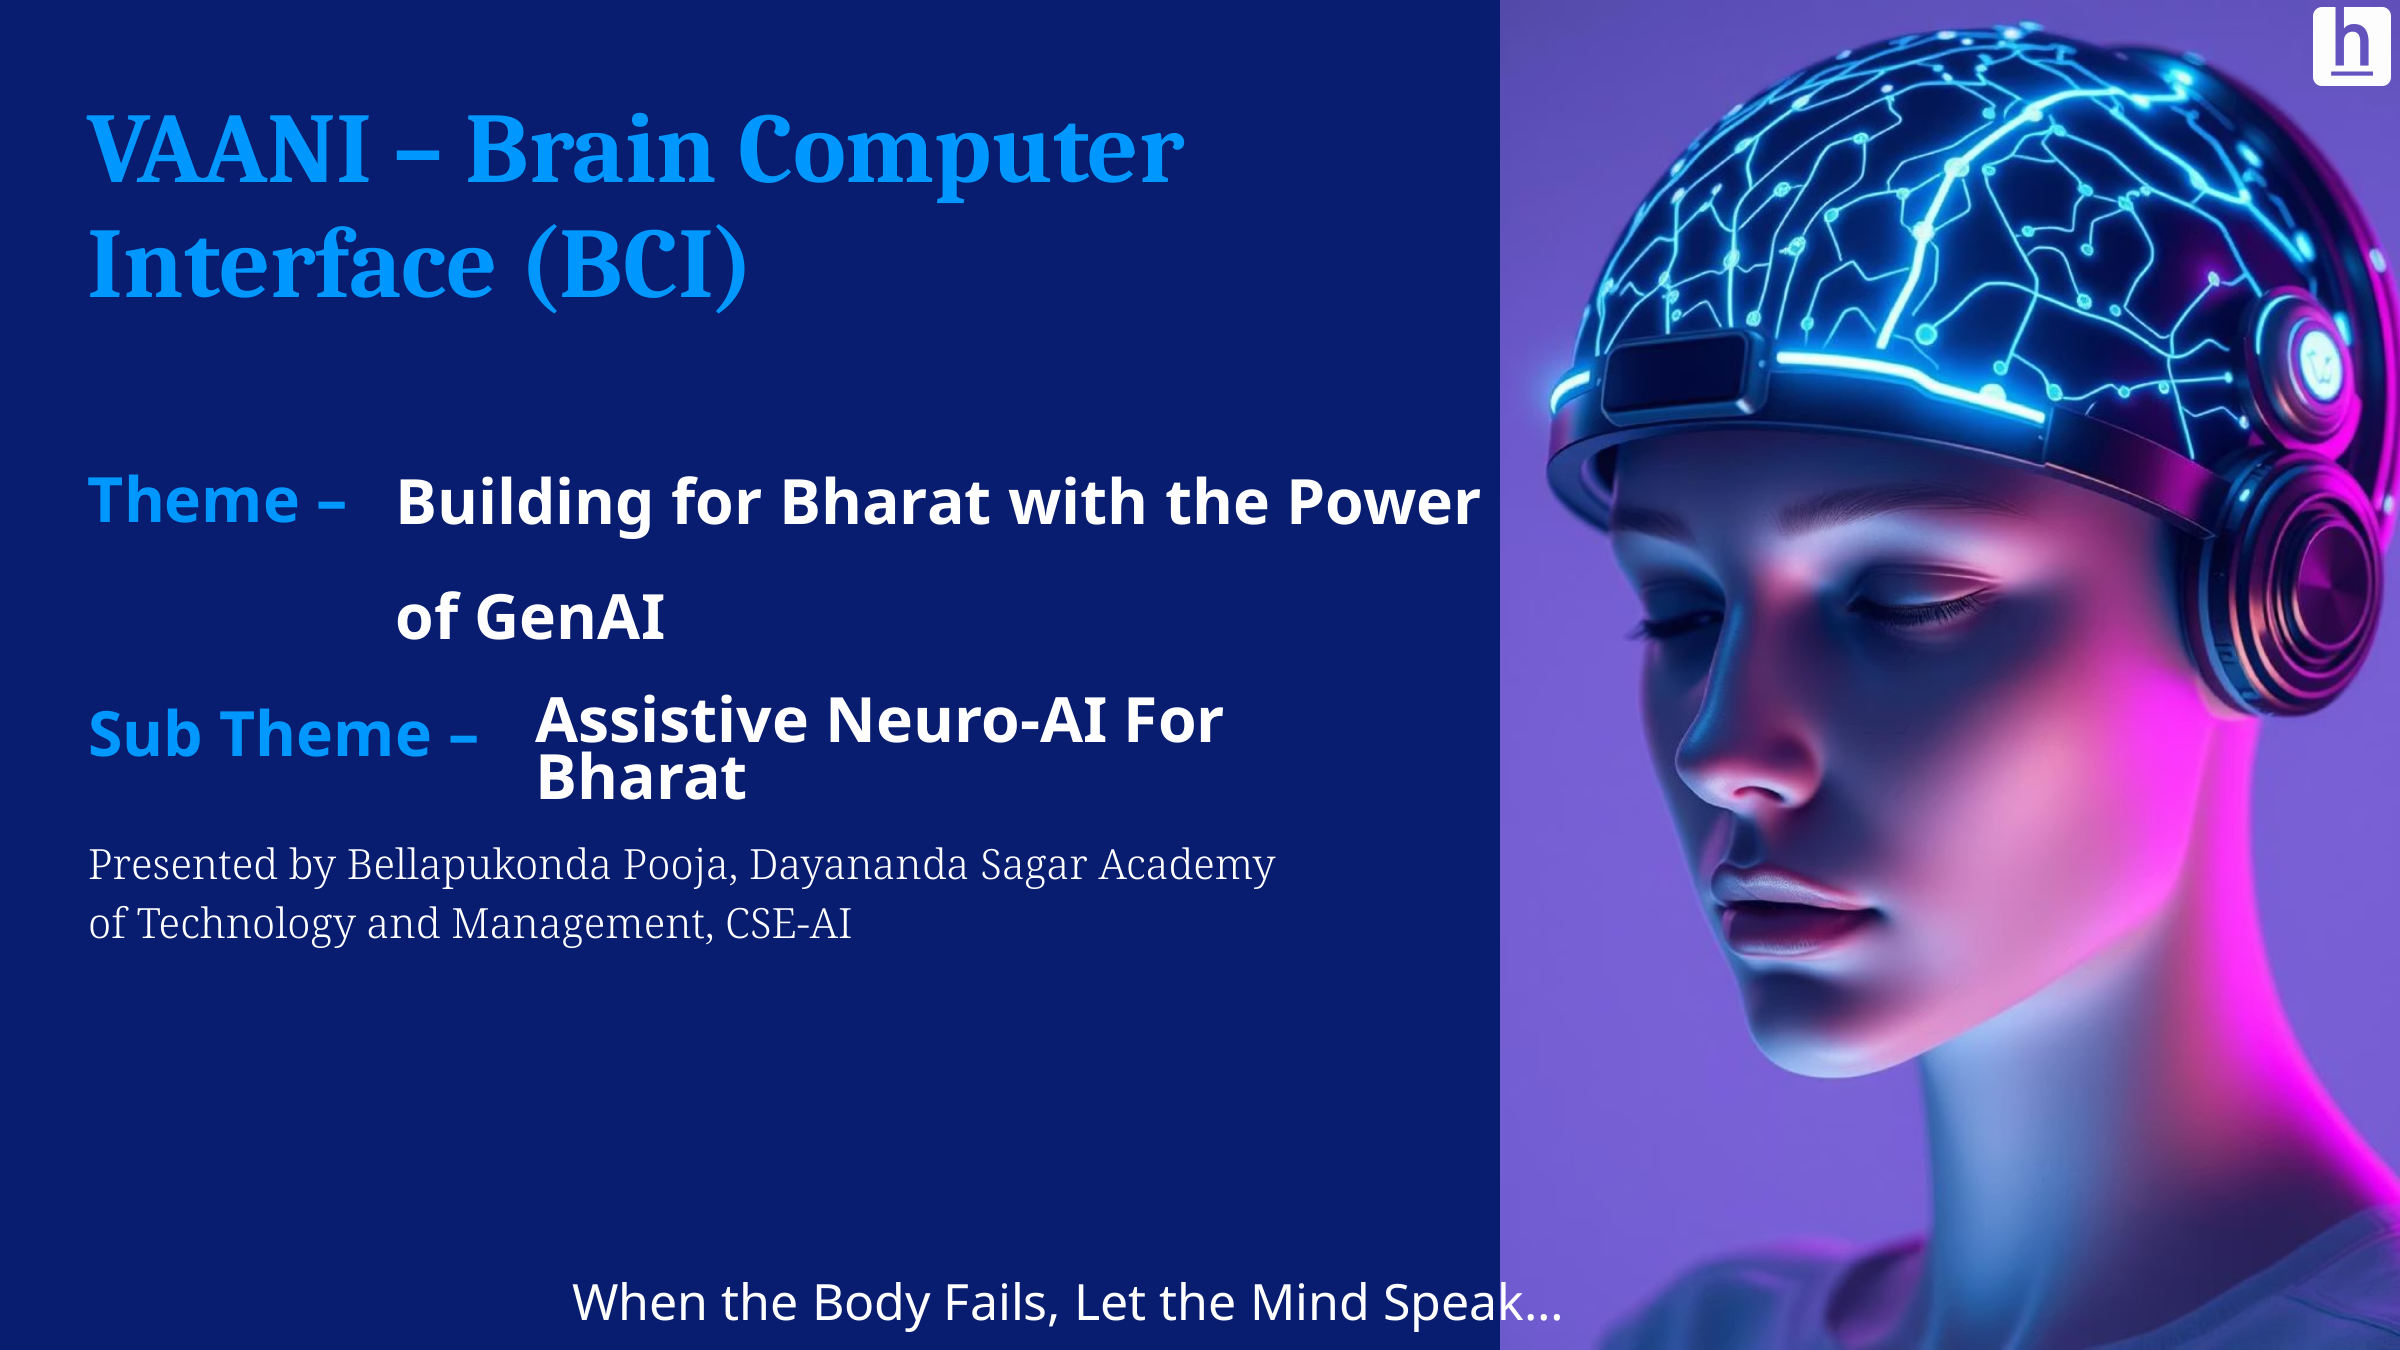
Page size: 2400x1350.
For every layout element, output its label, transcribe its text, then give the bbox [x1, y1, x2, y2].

text_box Presented by Bellapukonda Pooja, Dayananda Sagar Academy of Technology and Management, CSE-AI [88, 828, 1278, 948]
text_box VAANI – Brain Computer Interface (BCI) [87, 86, 1328, 319]
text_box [88, 413, 1500, 802]
text_box When the Body Fails, Let the Mind Speak… [572, 1271, 1499, 1331]
picture [1499, 0, 2400, 1350]
